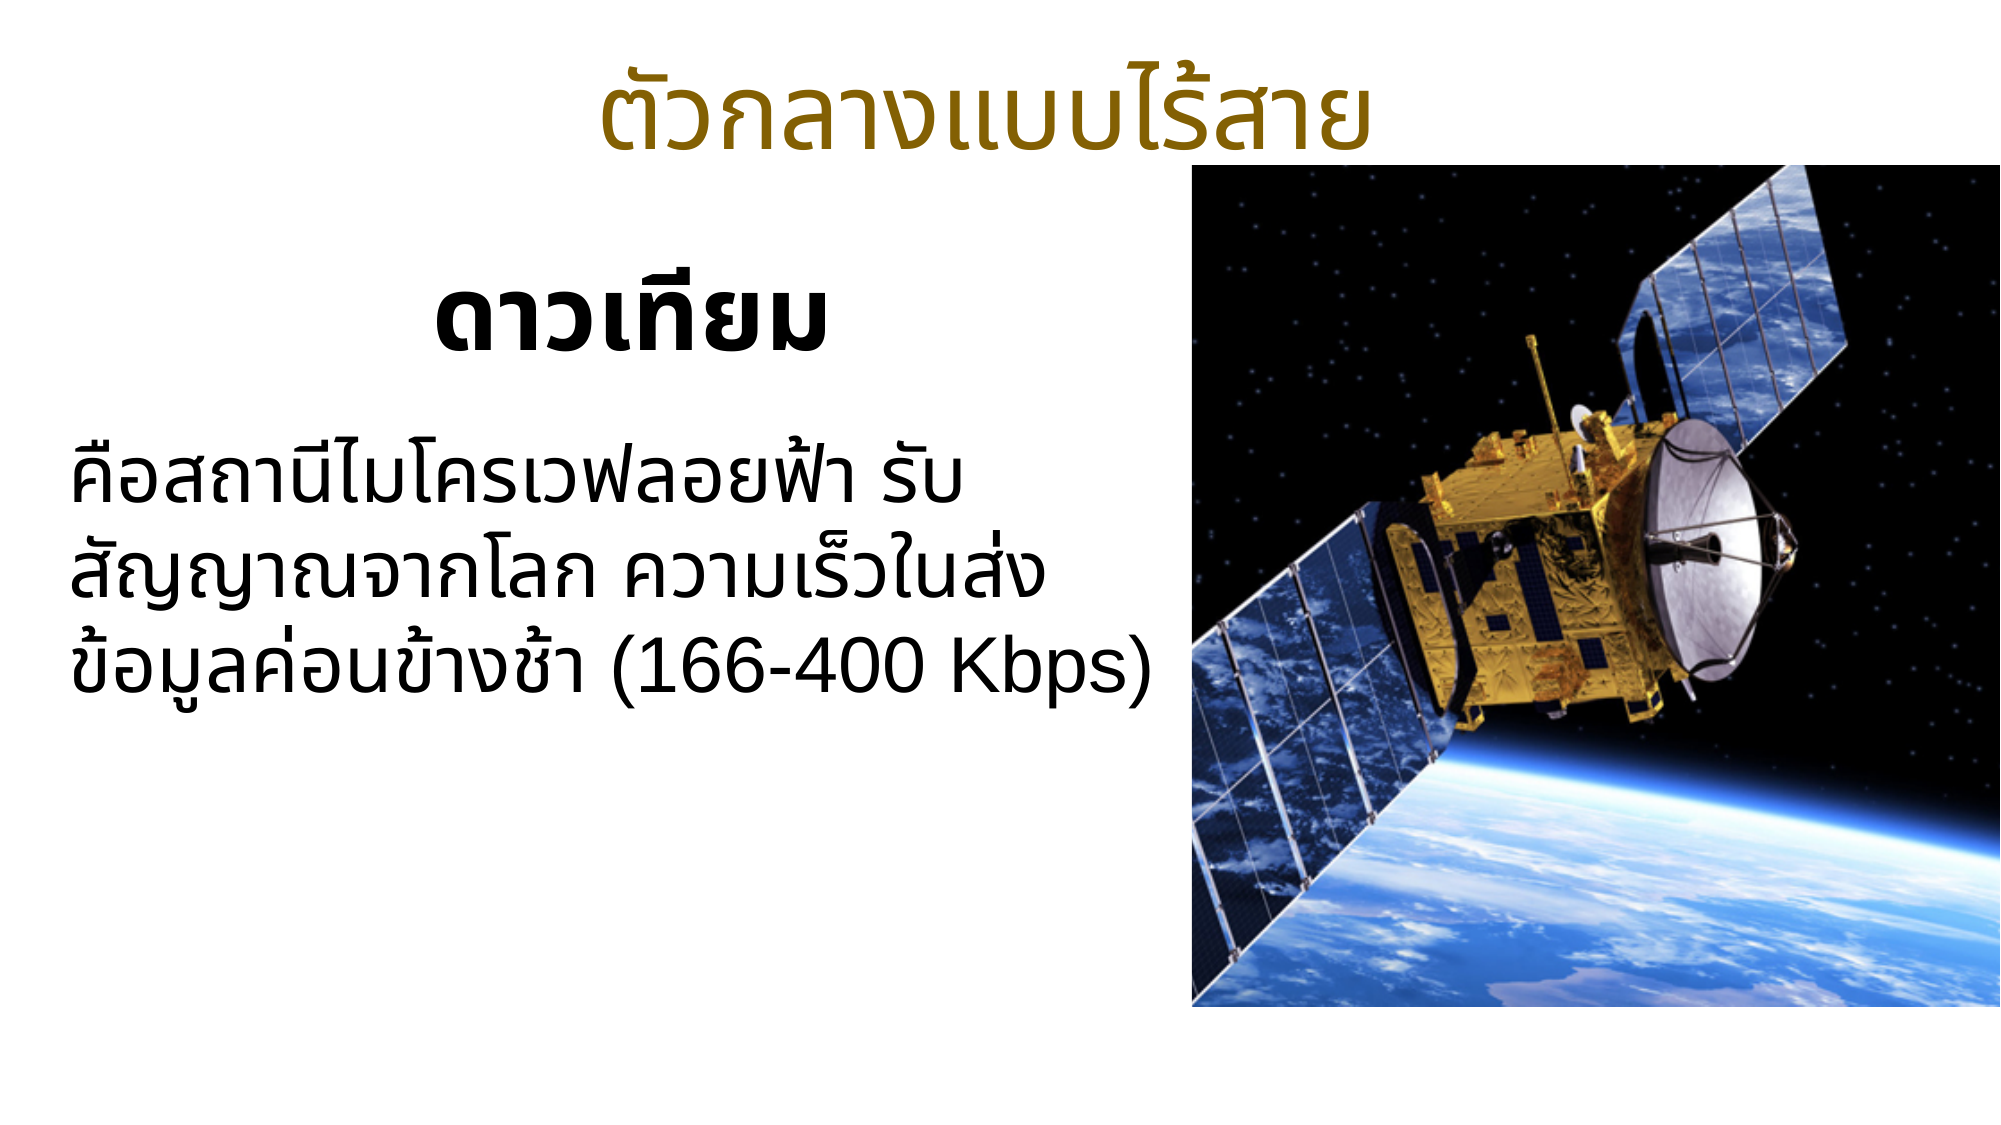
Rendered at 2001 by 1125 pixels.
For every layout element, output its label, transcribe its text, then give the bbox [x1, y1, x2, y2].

text_box ดาวเทียม [0, 231, 1186, 393]
picture [1191, 165, 2000, 1007]
text_box คือสถานีไมโครเวฟลอยฟ้า รับสัญญาณจากโลก ความเร็วในส่งข้อมูลค่อนข้างช้า (166-400 Kbps) [53, 408, 1203, 1086]
list ตัวกลางแบบไร้สาย [53, 55, 1952, 175]
